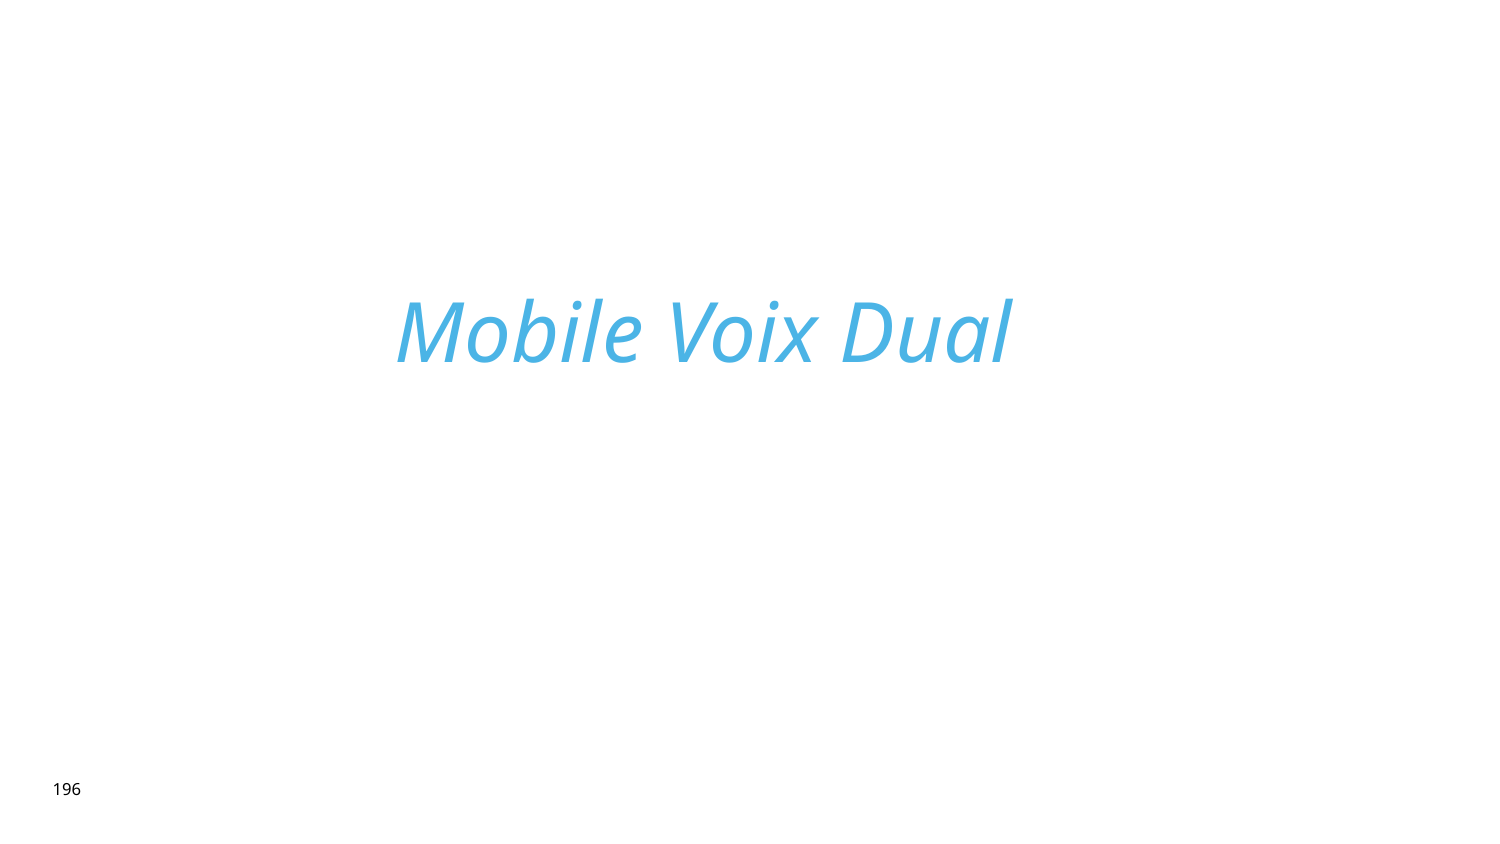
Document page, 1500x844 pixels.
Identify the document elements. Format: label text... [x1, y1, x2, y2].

text_box Mobile Voix Dual [125, 271, 1283, 591]
